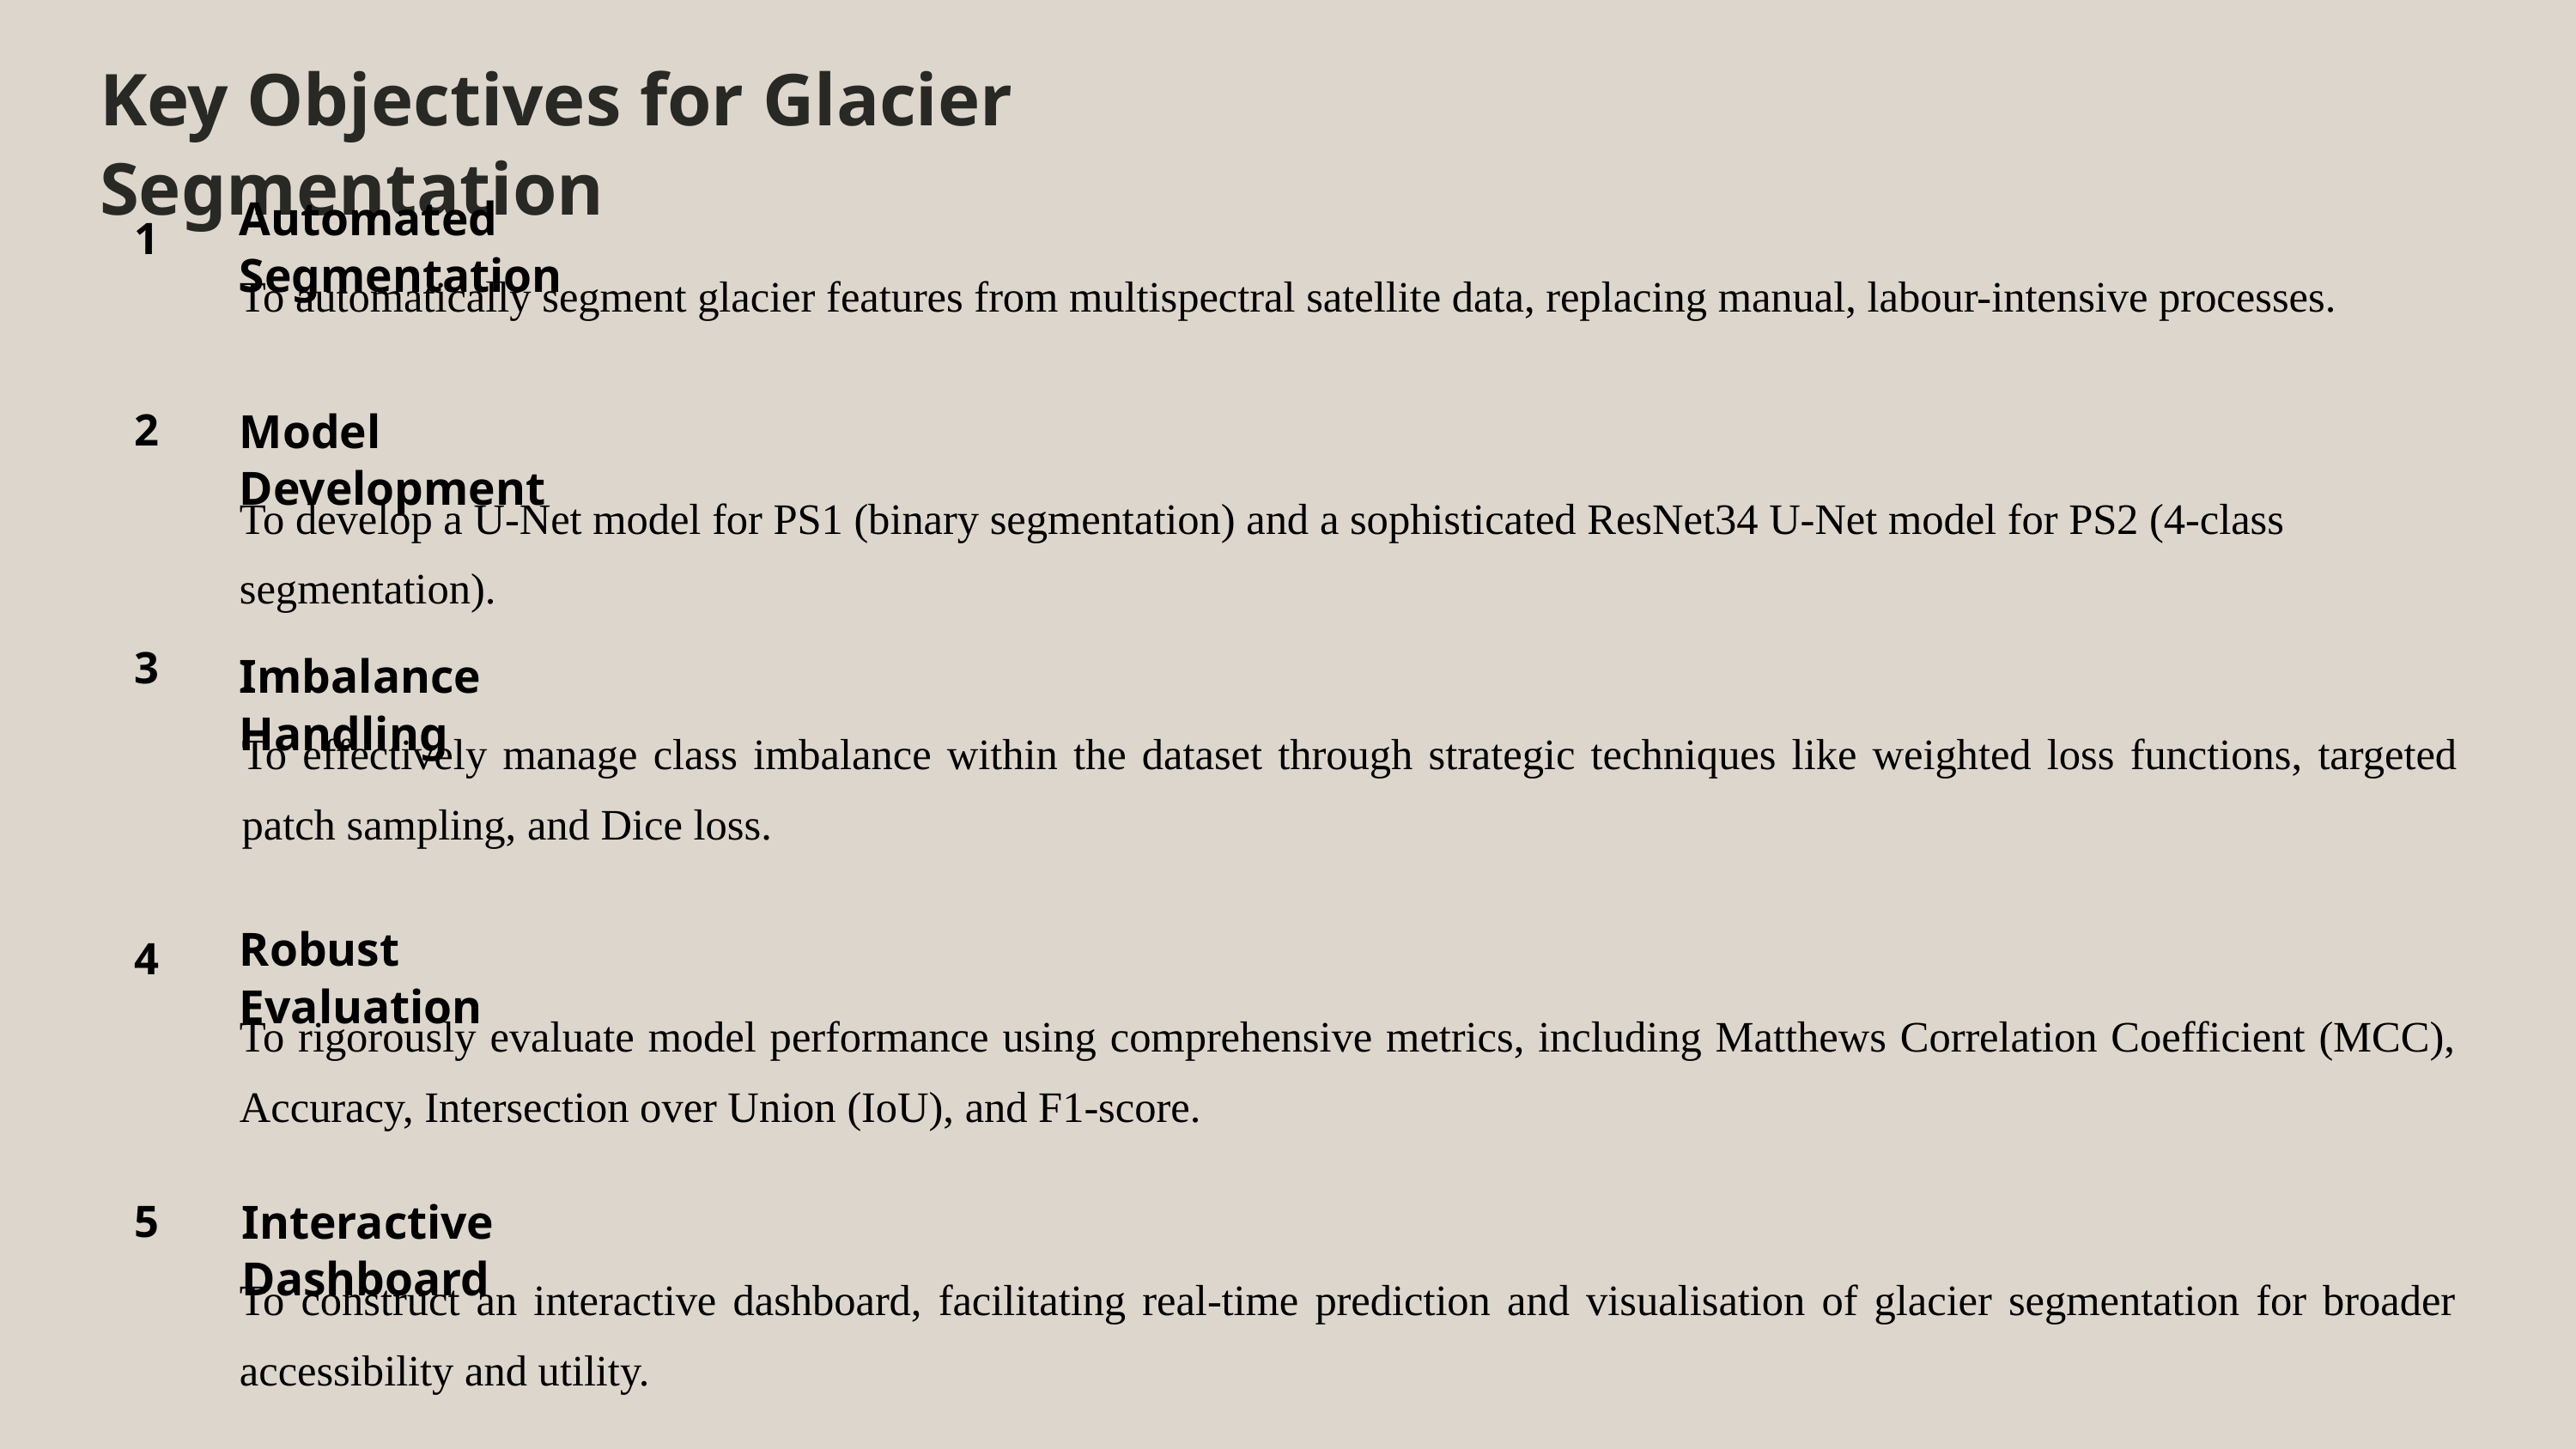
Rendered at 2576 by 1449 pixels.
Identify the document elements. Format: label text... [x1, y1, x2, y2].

text_box To construct an interactive dashboard, facilitating real-time prediction and visualisation of glacier segmentation for broader accessibility and utility. [239, 1253, 2458, 1395]
text_box Automated Segmentation [239, 187, 738, 251]
text_box Imbalance Handling [239, 646, 641, 760]
text_box 2 [134, 411, 156, 456]
text_box 4 [134, 940, 156, 985]
text_box Key Objectives for Glacier Segmentation [99, 49, 1352, 230]
text_box To automatically segment glacier features from multispectral satellite data, replacing manual, labour-intensive processes. [239, 251, 2458, 321]
text_box Model Development [239, 400, 633, 472]
text_box 3 [134, 648, 156, 693]
text_box To effectively manage class imbalance within the dataset through strategic techniques like weighted loss functions, targeted patch sampling, and Dice loss. [241, 707, 2461, 849]
text_box 5 [134, 1202, 156, 1246]
text_box Interactive Dashboard [241, 1191, 683, 1253]
text_box 1 [134, 219, 156, 264]
text_box Robust Evaluation [239, 919, 605, 990]
text_box To rigorously evaluate model performance using comprehensive metrics, including Matthews Correlation Coefficient (MCC), Accuracy, Intersection over Union (IoU), and F1-score. [239, 990, 2458, 1131]
text_box To develop a U-Net model for PS1 (binary segmentation) and a sophisticated ResNet34 U-Net model for PS2 (4-class segmentation). [239, 472, 2458, 613]
